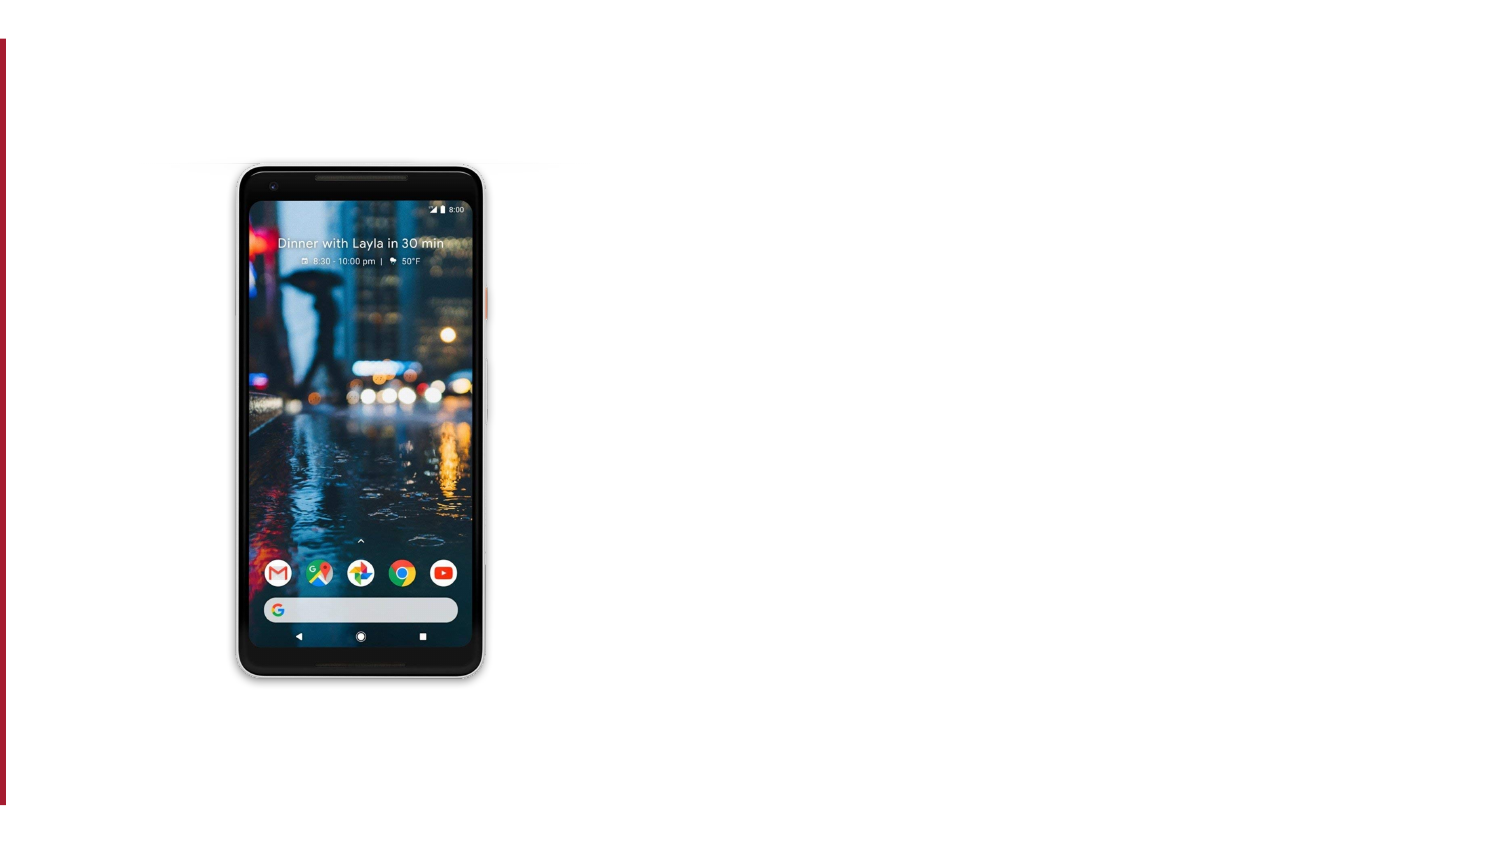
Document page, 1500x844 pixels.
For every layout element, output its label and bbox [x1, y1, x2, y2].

picture [103, 163, 620, 681]
